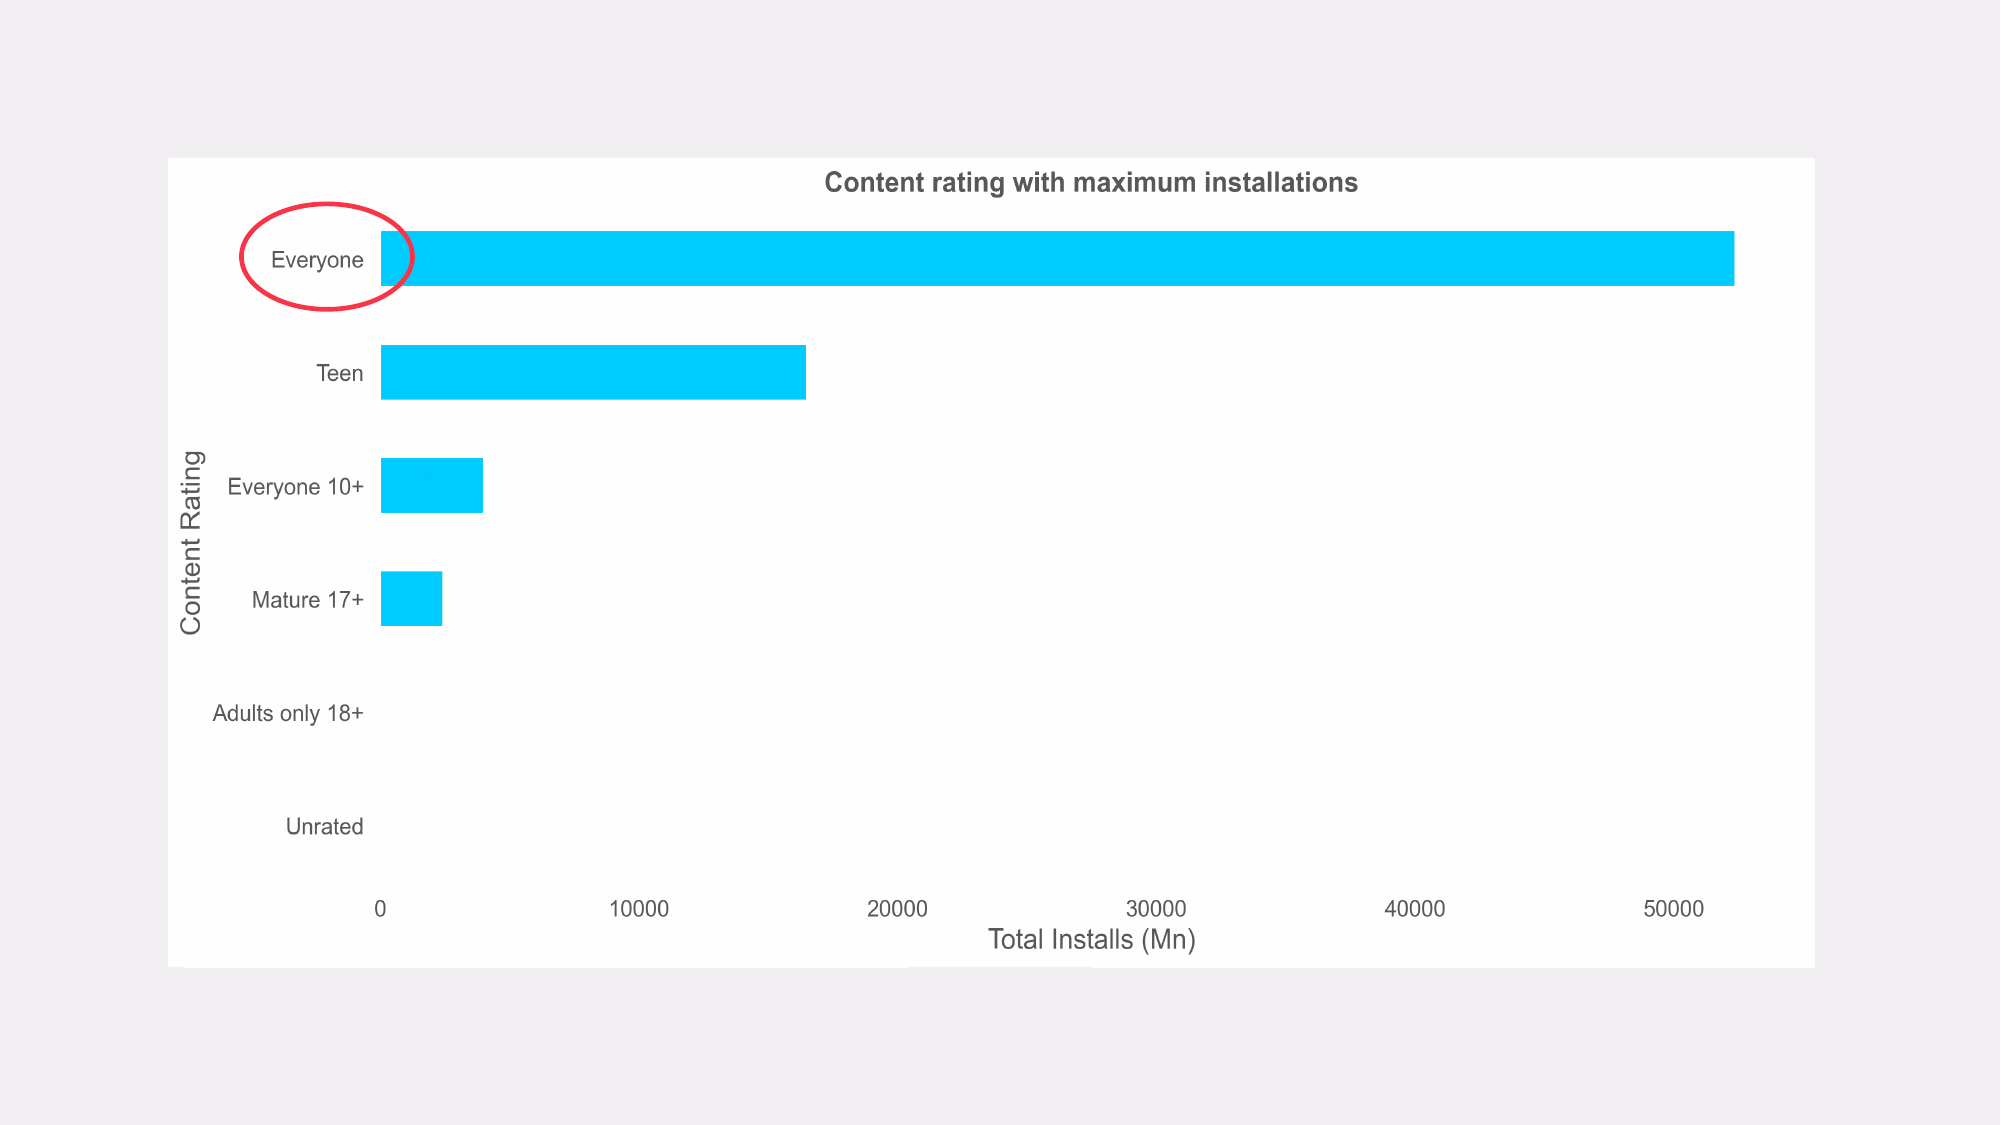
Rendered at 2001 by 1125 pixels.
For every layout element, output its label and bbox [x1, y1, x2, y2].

picture [168, 158, 1815, 968]
